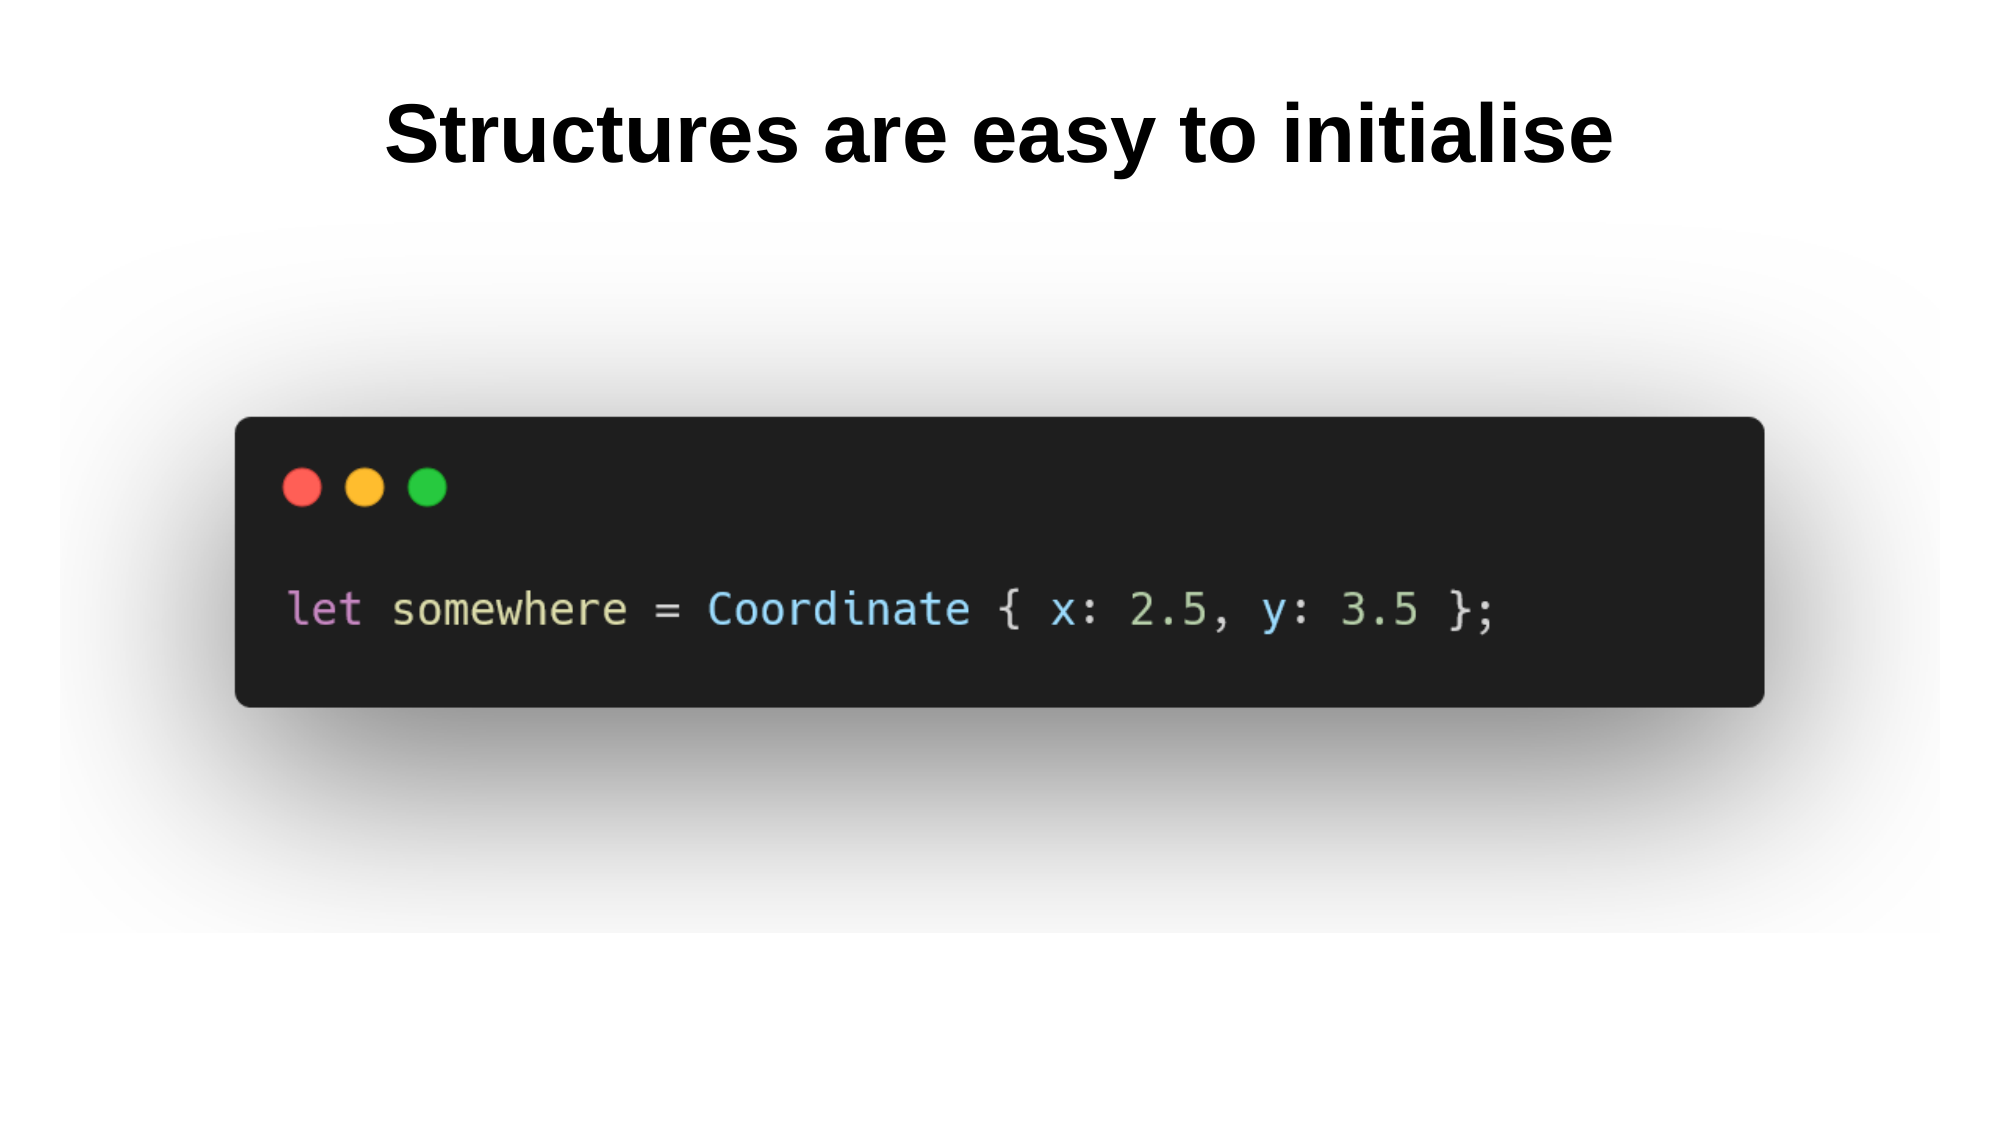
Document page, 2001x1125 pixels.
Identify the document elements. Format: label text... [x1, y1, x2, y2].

picture [60, 191, 1940, 933]
text_box Structures are easy to initialise [166, 83, 1834, 188]
